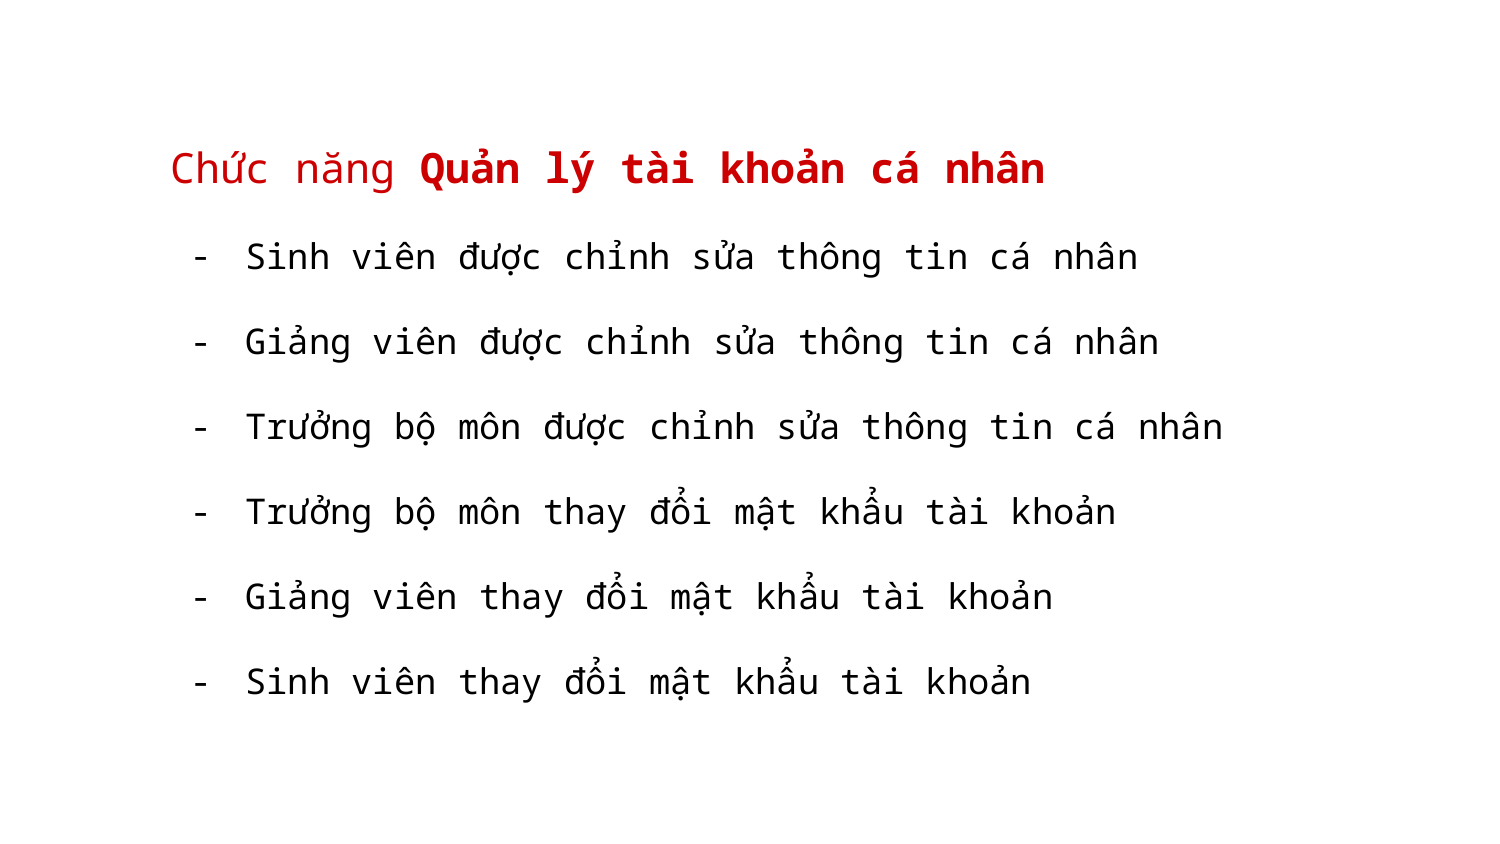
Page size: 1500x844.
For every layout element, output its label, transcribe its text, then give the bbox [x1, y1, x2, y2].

text_box Chức năng Quản lý tài khoản cá nhân Sinh viên được chỉnh sửa thông tin cá nhân Giảng viên được chỉnh sửa thông tin cá nhân Trưởng bộ môn được chỉnh sửa thông tin cá nhân Trưởng bộ môn thay đổi mật khẩu tài khoản Giảng viên thay đổi mật khẩu tài khoản Sinh viên thay đổi mật khẩu tài khoản [155, 126, 1346, 717]
